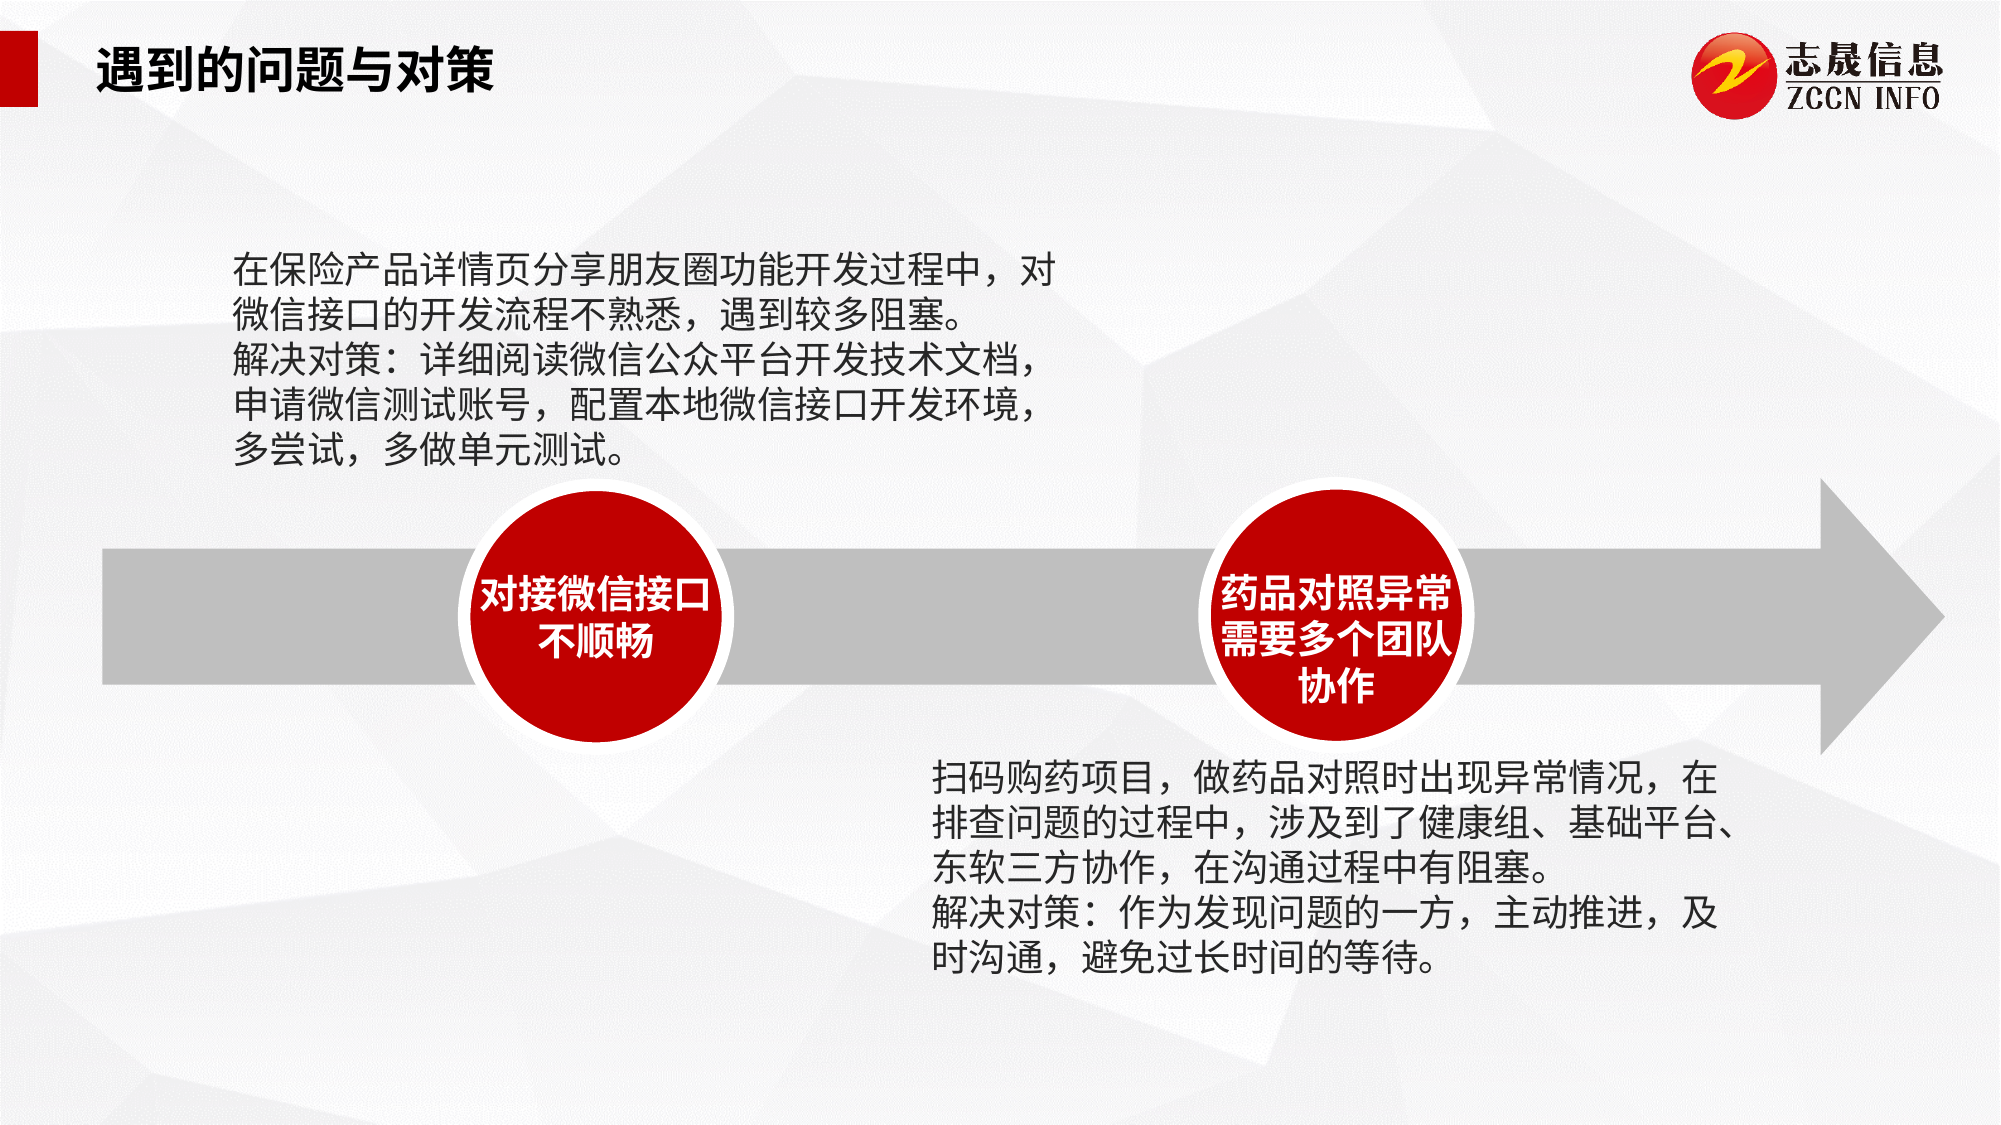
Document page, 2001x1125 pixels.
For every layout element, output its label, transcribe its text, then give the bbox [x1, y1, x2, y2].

picture [0, 0, 2000, 1125]
text_box [1505, 477, 1945, 756]
text_box [0, 30, 38, 107]
text_box [102, 548, 427, 685]
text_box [427, 484, 765, 749]
text_box 遇到的问题与对策 [80, 30, 511, 106]
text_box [1167, 483, 1505, 748]
text_box 在保险产品详情页分享朋友圈功能开发过程中，对微信接口的开发流程不熟悉，遇到较多阻塞。 解决对策：详细阅读微信公众平台开发技术文档，申请微信测试账号，配置本地微信接口开发环境，多尝试，多做单元测试。 [217, 238, 1093, 479]
text_box [765, 548, 1167, 685]
text_box 扫码购药项目，做药品对照时出现异常情况，在排查问题的过程中，涉及到了健康组、基础平台、东软三方协作，在沟通过程中有阻塞。 解决对策：作为发现问题的一方，主动推进，及时沟通，避免过长时间的等待。 [916, 747, 1761, 987]
